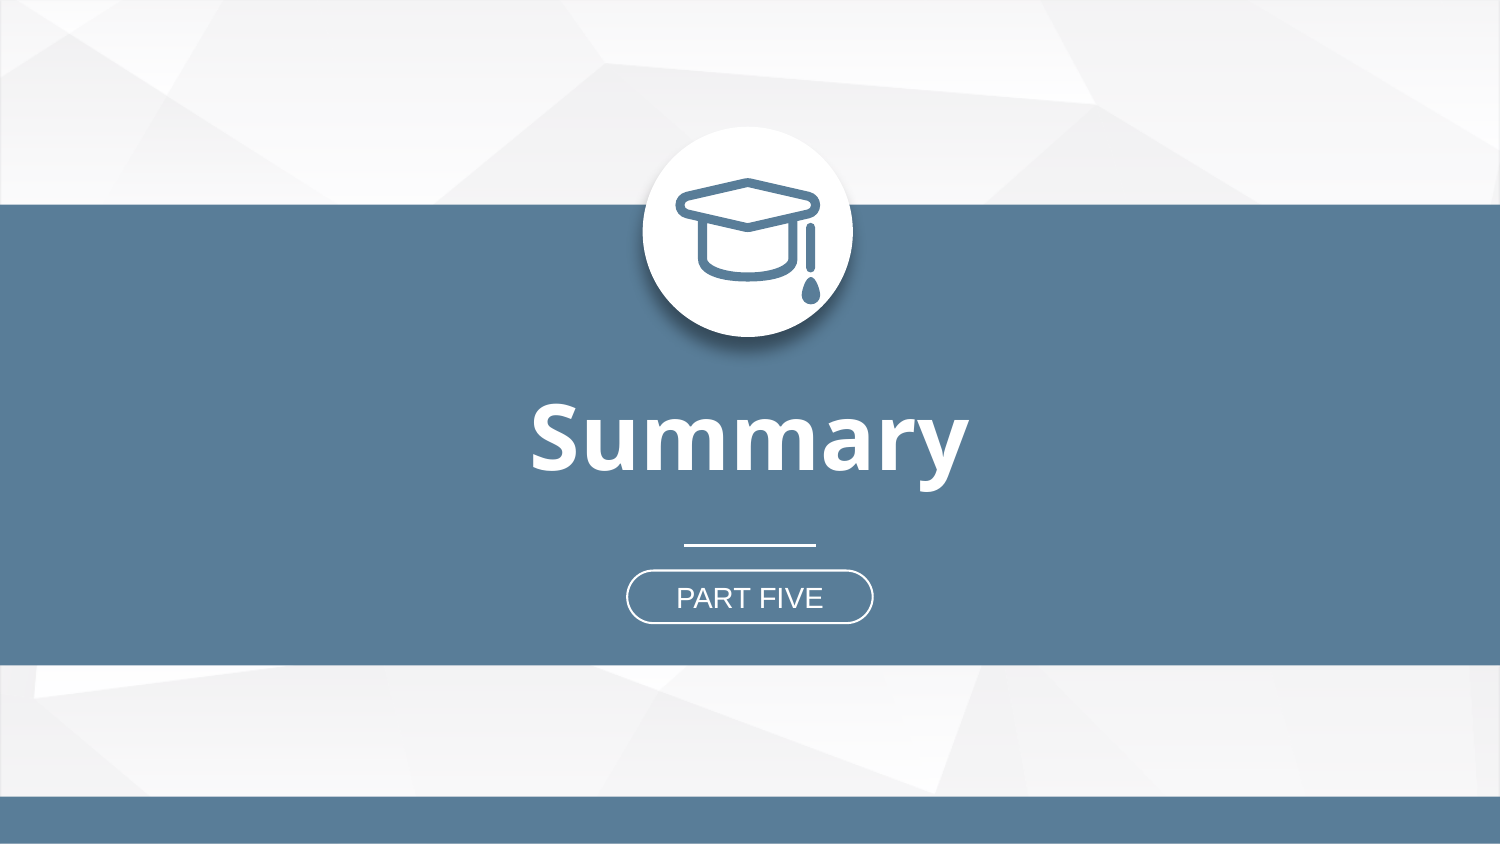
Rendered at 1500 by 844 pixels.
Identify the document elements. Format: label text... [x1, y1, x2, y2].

picture [0, 666, 1500, 796]
text_box [641, 125, 854, 339]
text_box We compared the performance of different methods used in the lower branch of the previously proposed Hybrid Expert. [635, 204, 860, 359]
text_box [0, 204, 1500, 666]
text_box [675, 178, 821, 305]
picture [0, 0, 1500, 204]
text_box PART FIVE [626, 569, 874, 625]
text_box Summary [514, 371, 985, 497]
